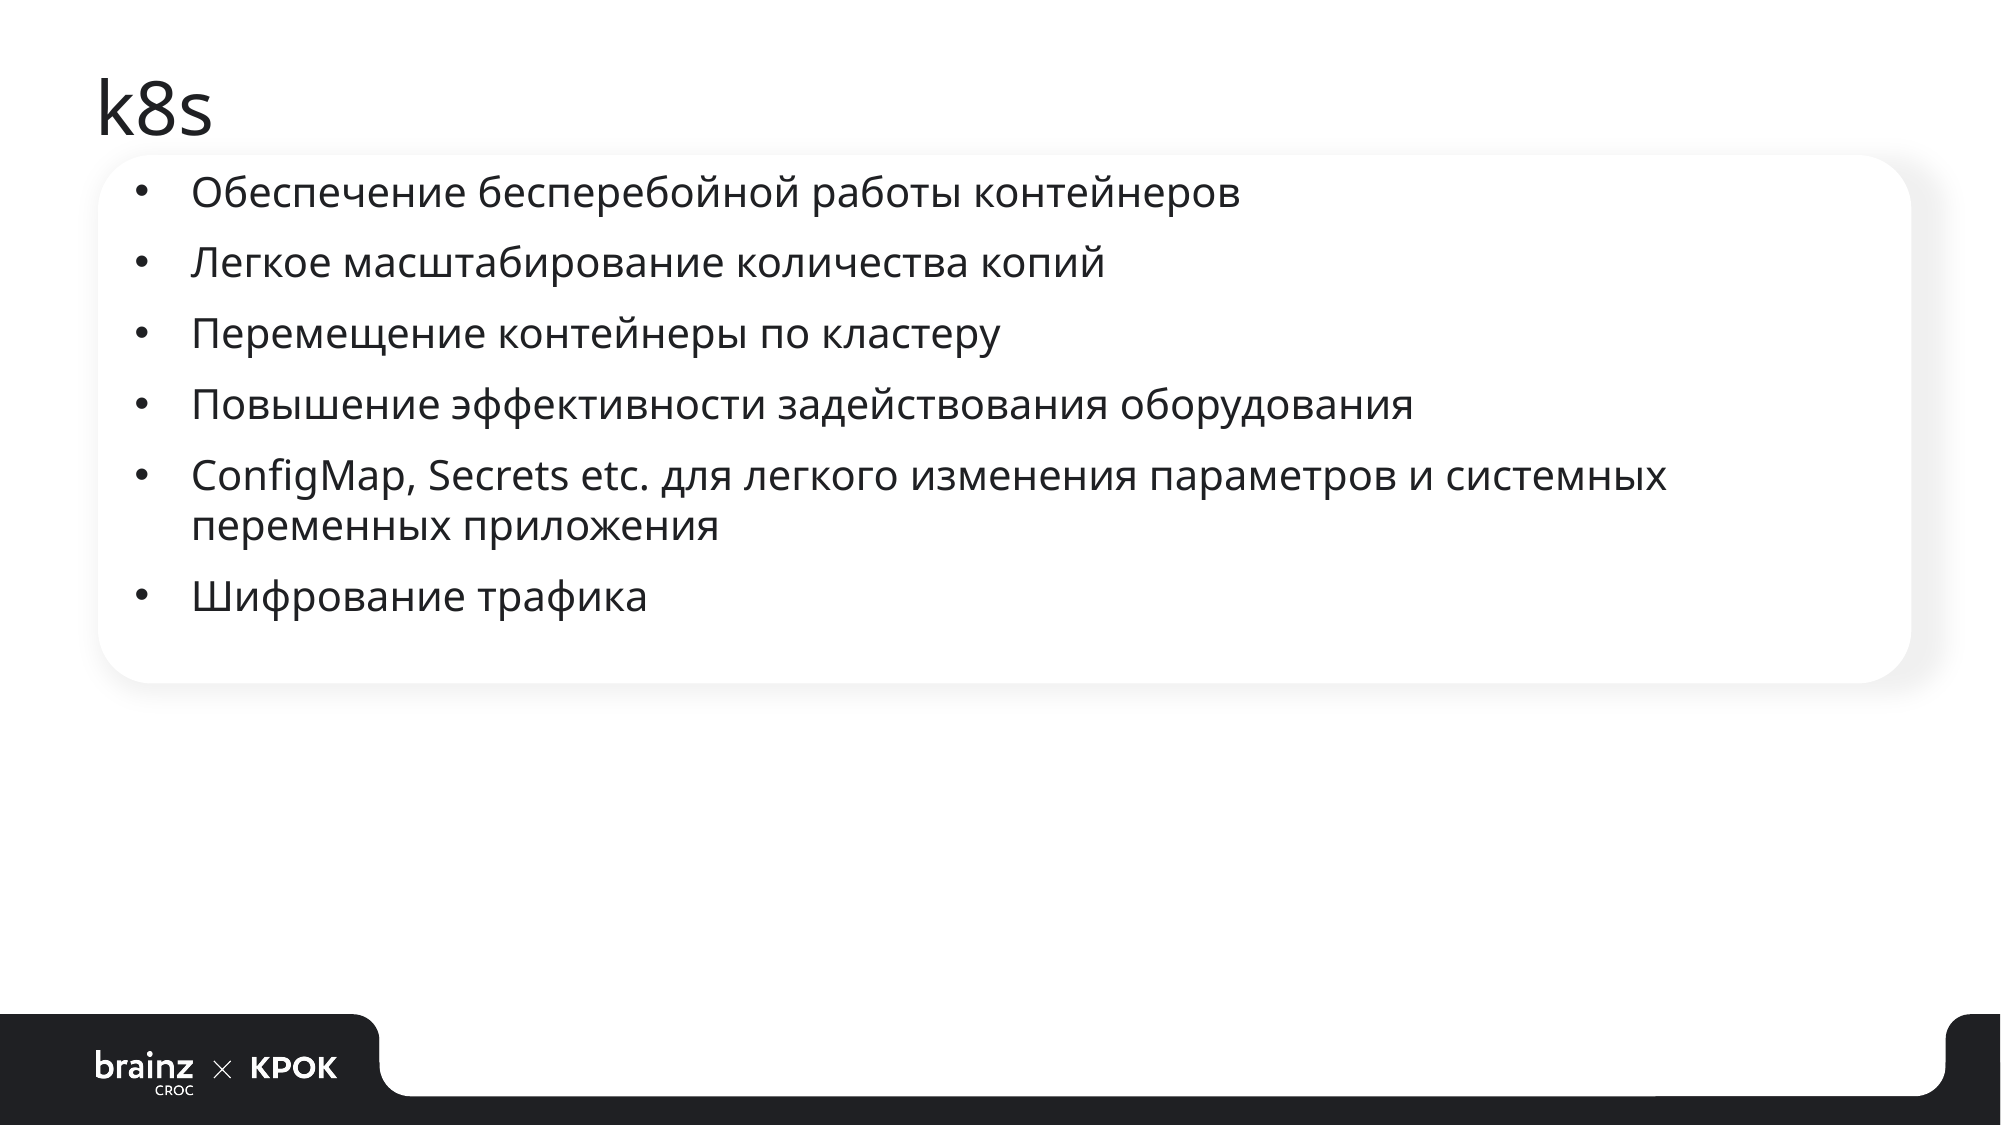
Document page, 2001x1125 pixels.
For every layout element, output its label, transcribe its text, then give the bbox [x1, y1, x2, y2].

picture [96, 1050, 338, 1096]
text_box Обеспечение бесперебойной работы контейнеров Легкое масштабирование количества копий Перемещение контейнеры по кластеру Повышение эффективности задействования оборудования ConfigMap, Secrets etc. для легкого изменения параметров и системных переменных приложения Шифрование трафика [119, 157, 1848, 628]
text_box [96, 153, 1913, 685]
title k8s [80, 58, 1806, 164]
